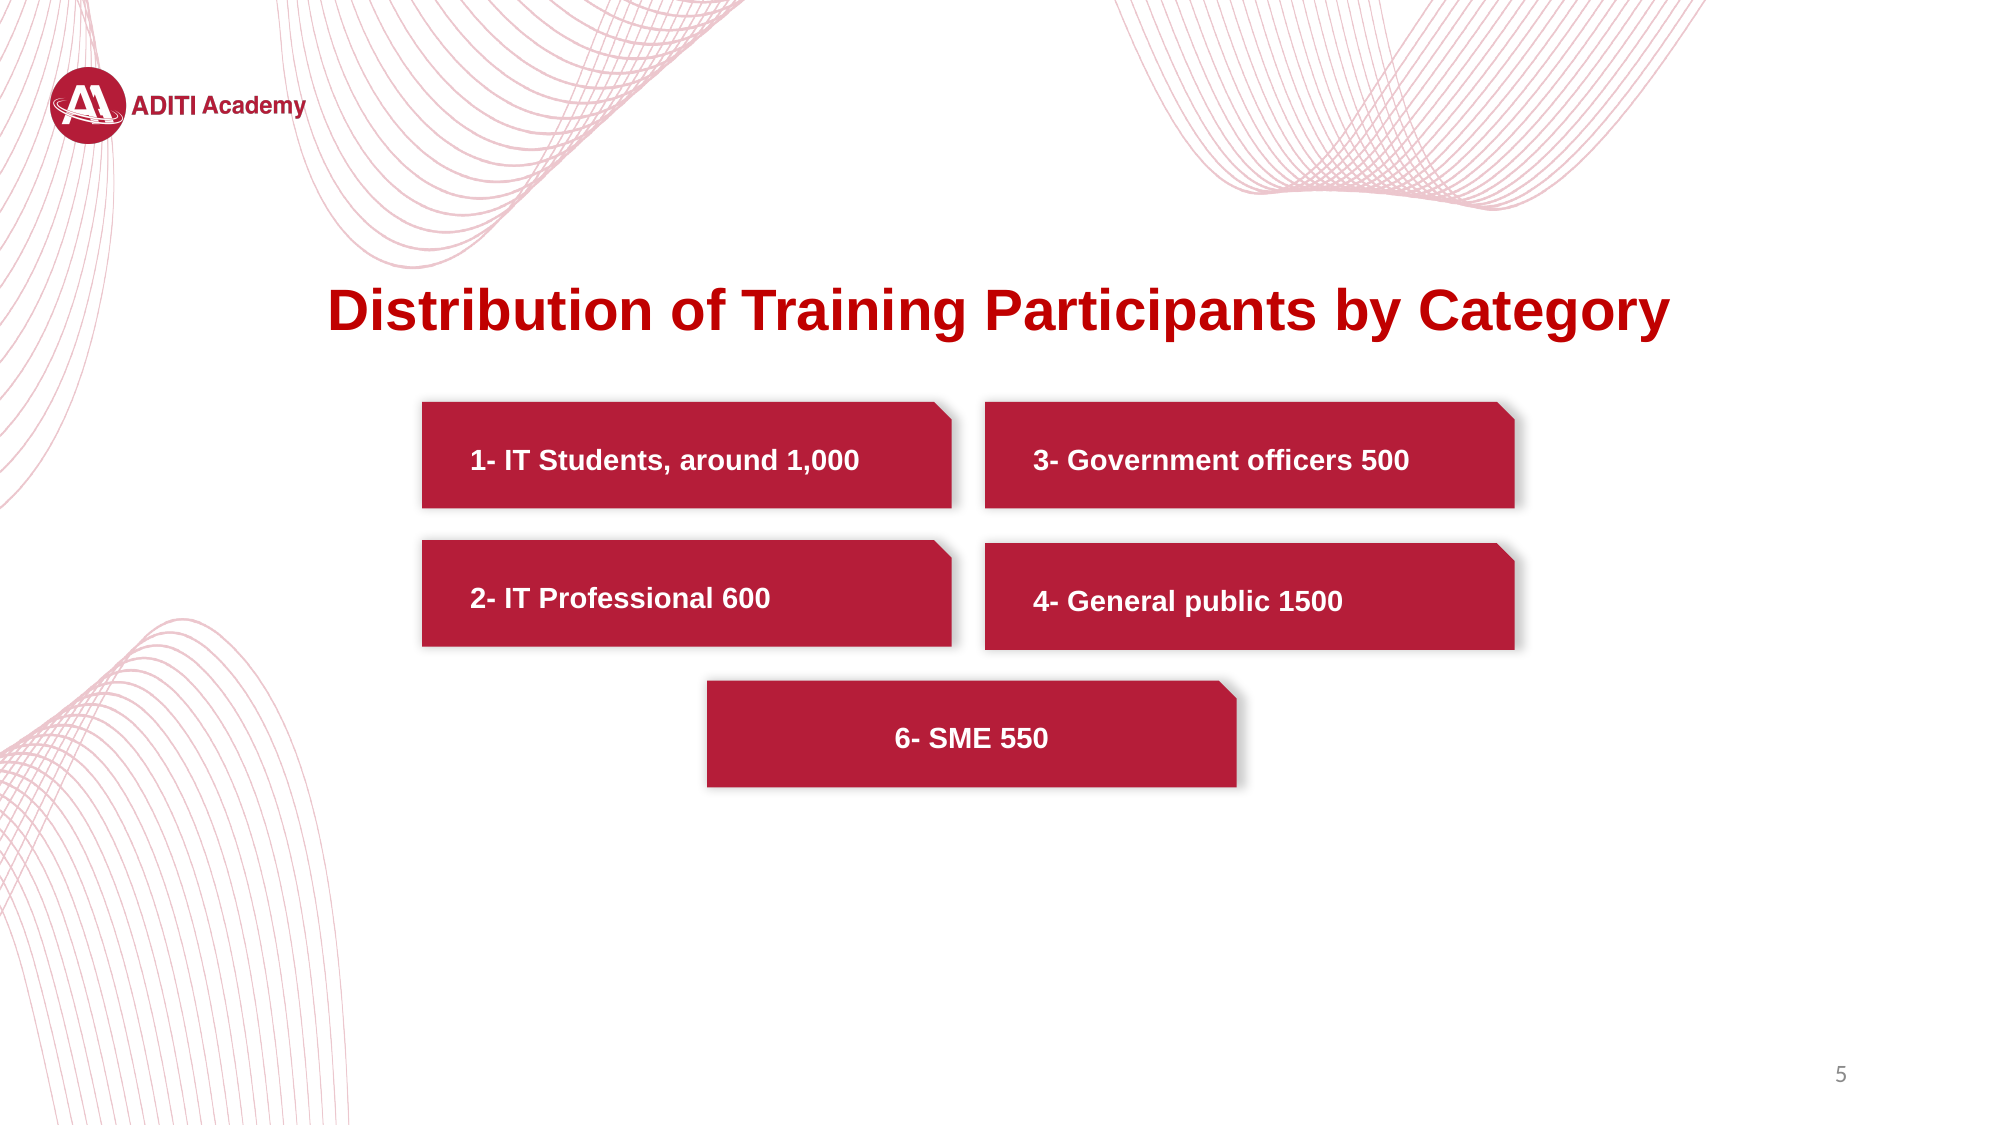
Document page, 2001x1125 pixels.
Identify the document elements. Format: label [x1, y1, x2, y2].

text_box [707, 680, 1237, 788]
text_box [985, 401, 1515, 509]
text_box [985, 543, 1515, 650]
text_box [422, 540, 952, 647]
text_box [422, 401, 952, 509]
picture [0, 0, 2000, 1125]
